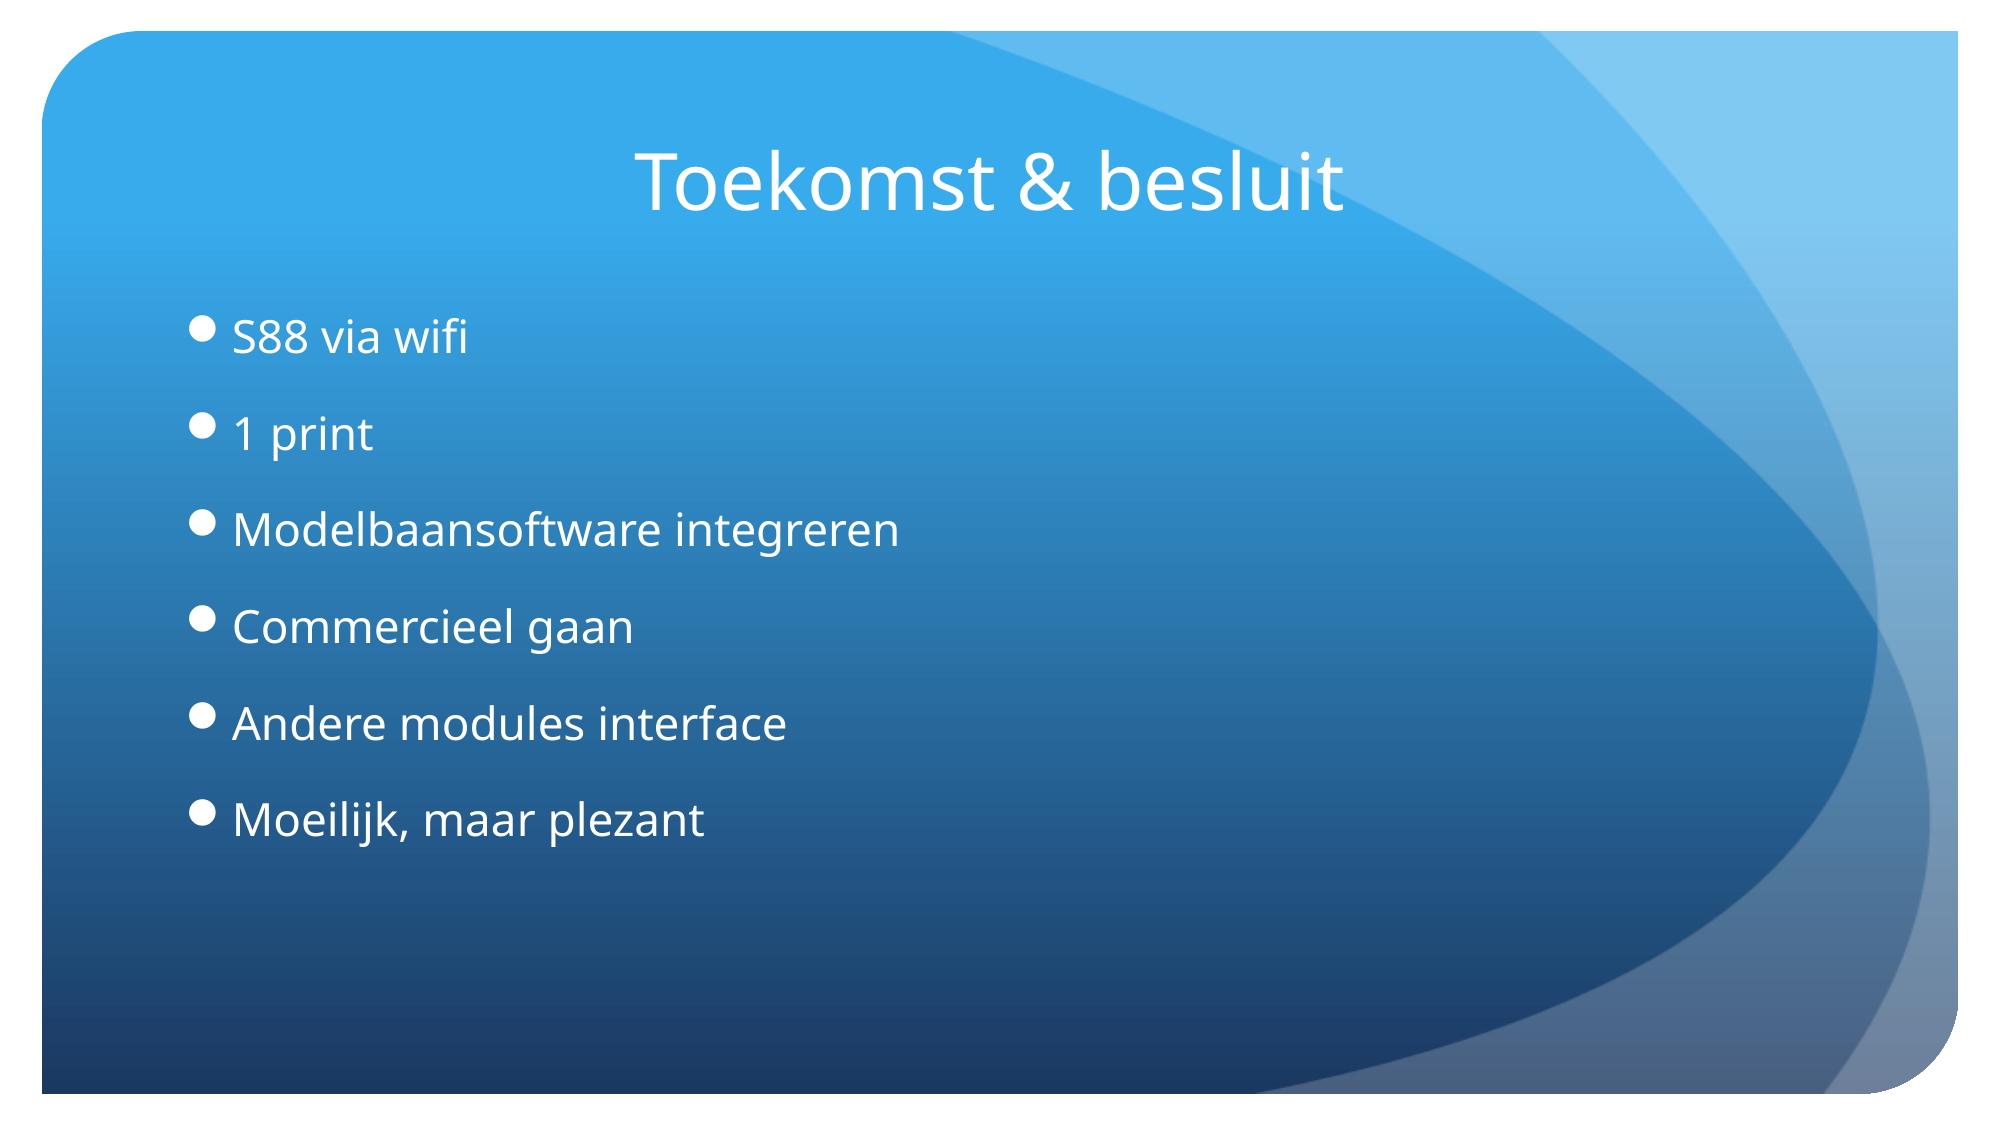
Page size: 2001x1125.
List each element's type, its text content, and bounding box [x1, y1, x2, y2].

picture [33, 30, 1964, 1094]
title Toekomst & besluit [170, 62, 1830, 234]
list S88 via wifi 1 print Modelbaansoftware integreren Commercieel gaan Andere modules interface Moeilijk, maar plezant [170, 299, 1830, 991]
